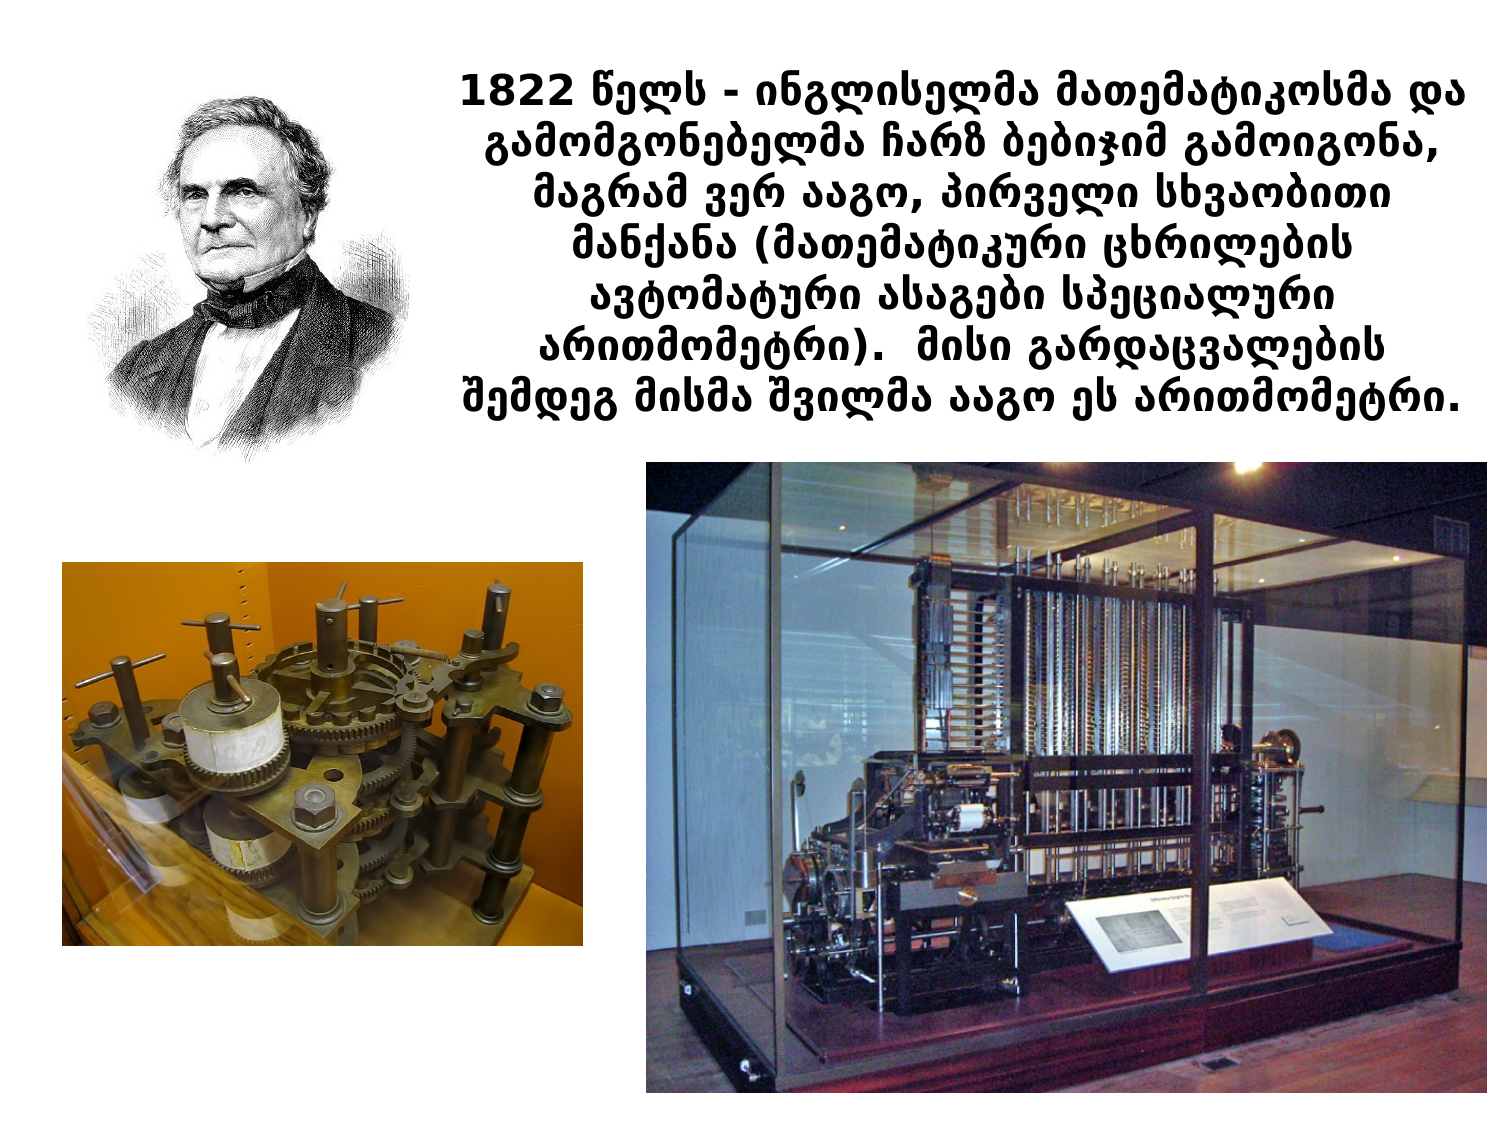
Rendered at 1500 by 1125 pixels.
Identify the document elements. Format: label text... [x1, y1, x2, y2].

title 1822 წელს - ინგლისელმა მათემატიკოსმა და გამომგონებელმა ჩარზ ბებიჯიმ გამოიგონა, მაგრამ ვერ ააგო, პირველი სხვაობითი მანქანა (მათემატიკური ცხრილების ავტომატური ასაგები სპეციალური არითმომეტრი). მისი გარდაცვალების შემდეგ მისმა შვილმა ააგო ეს არითმომეტრი. [437, 45, 1488, 438]
picture [87, 93, 413, 463]
picture [646, 462, 1487, 1093]
picture [62, 562, 584, 946]
